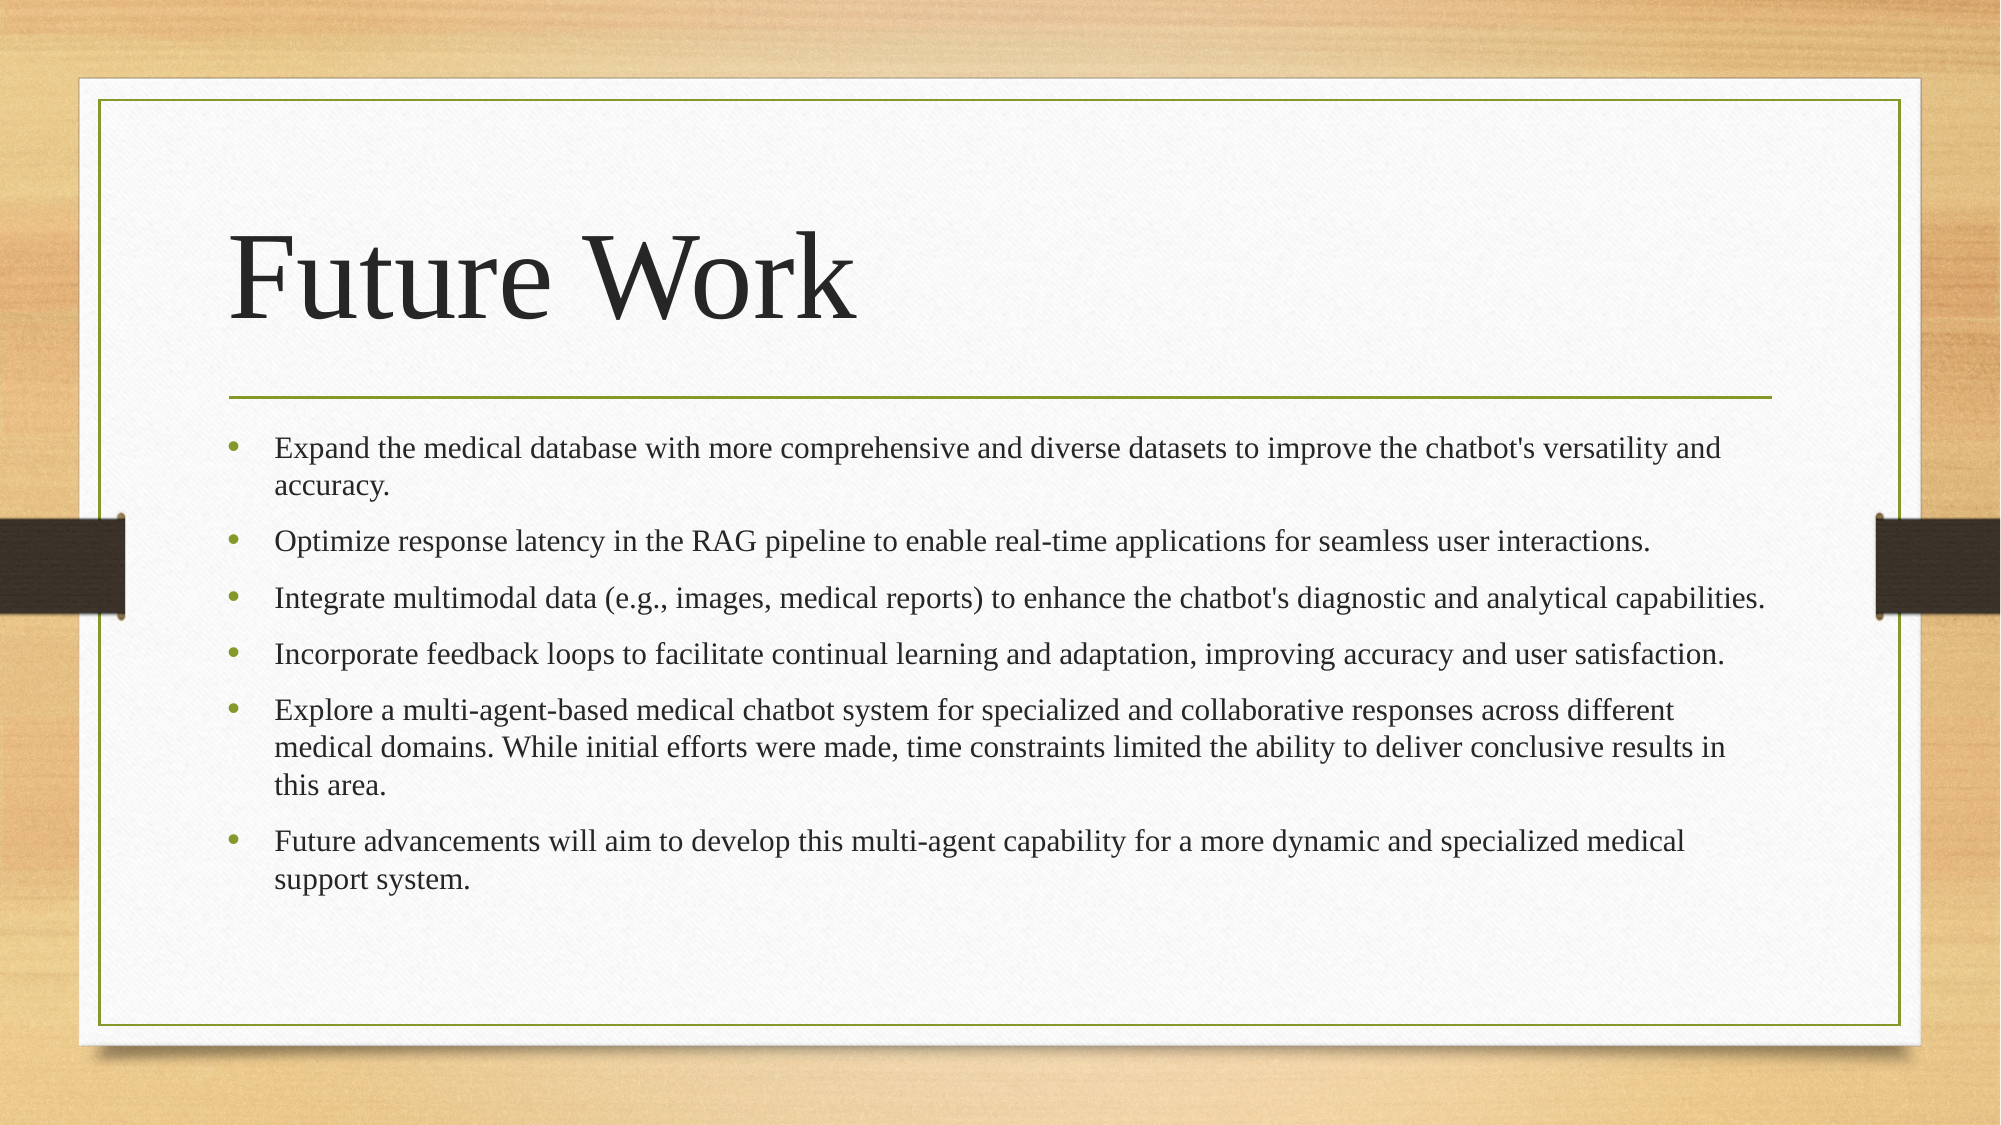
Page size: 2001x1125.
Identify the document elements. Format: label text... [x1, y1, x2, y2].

title Future Work [212, 161, 1788, 375]
picture [0, 0, 2001, 1125]
list Expand the medical database with more comprehensive and diverse datasets to improve the chatbot's versatility and accuracy. Optimize response latency in the RAG pipeline to enable real-time applications for seamless user interactions. Integrate multimodal data (e.g., images, medical reports) to enhance the chatbot's diagnostic and analytical capabilities. Incorporate feedback loops to facilitate continual learning and adaptation, improving accuracy and user satisfaction. Explore a multi-agent-based medical chatbot system for specialized and collaborative responses across different medical domains. While initial efforts were made, time constraints limited the ability to deliver conclusive results in this area. Future advancements will aim to develop this multi-agent capability for a more dynamic and specialized medical support system. [212, 419, 1788, 964]
